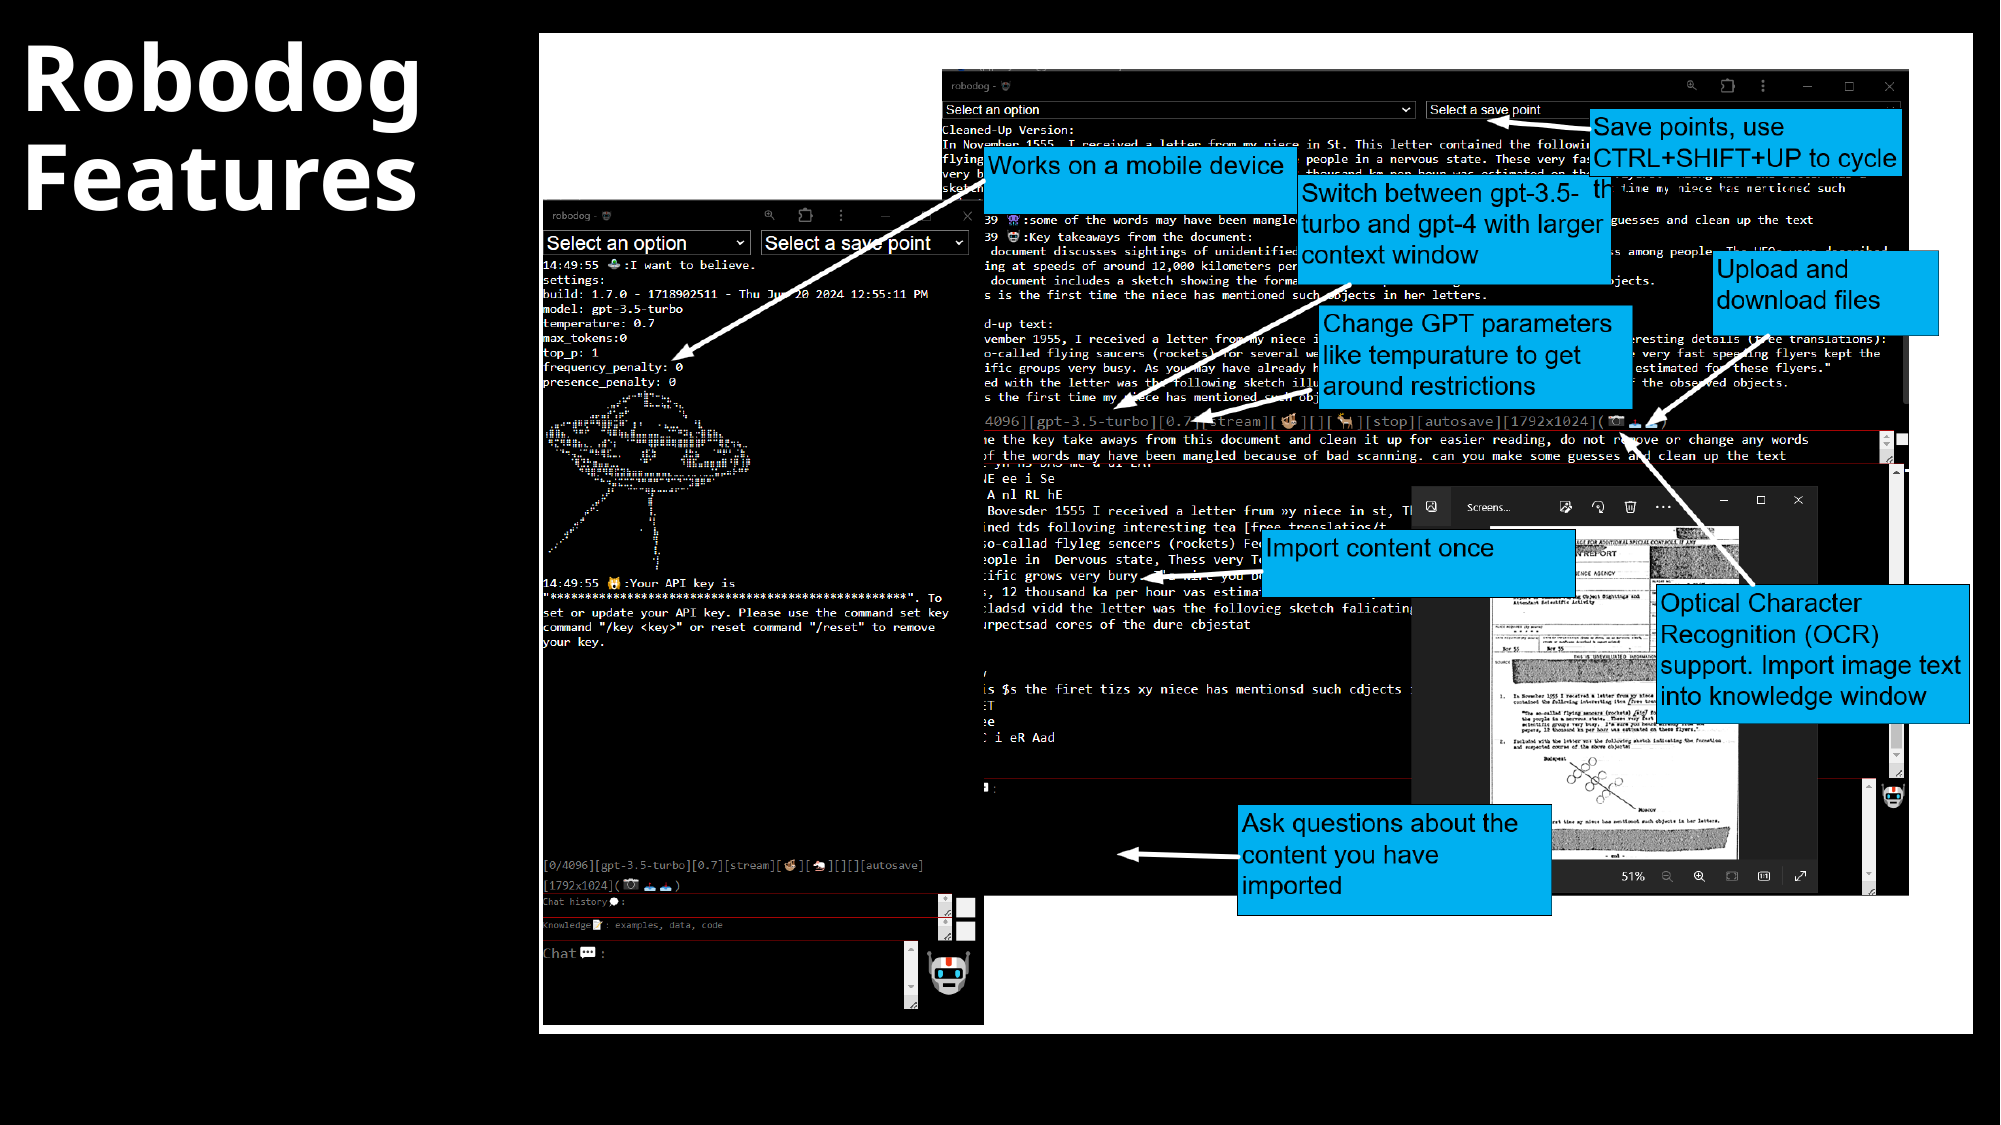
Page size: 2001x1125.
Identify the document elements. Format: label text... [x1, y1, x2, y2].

text_box Robodog Features [0, 0, 515, 251]
picture [539, 33, 1973, 1034]
